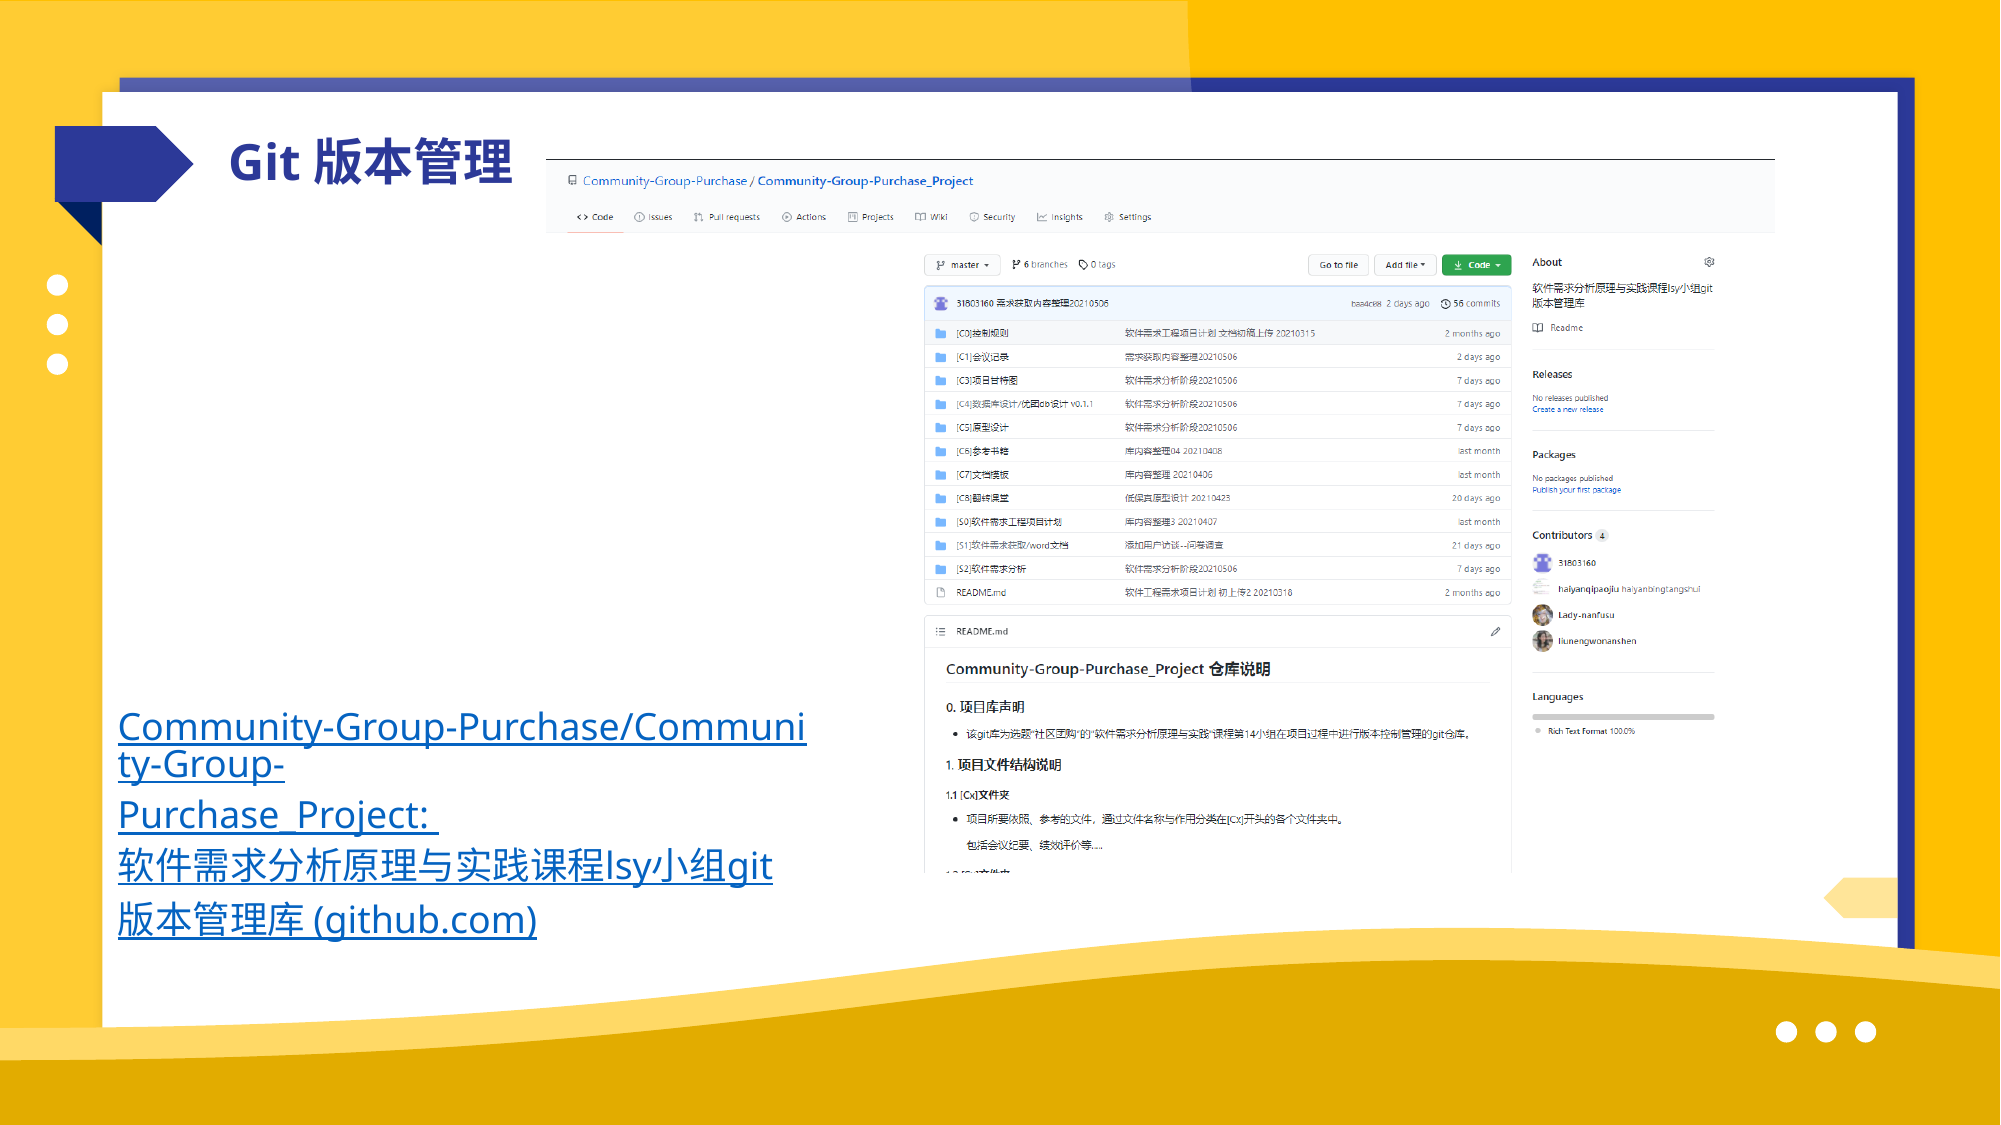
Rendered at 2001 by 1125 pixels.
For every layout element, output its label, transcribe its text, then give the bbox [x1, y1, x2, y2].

picture [546, 159, 1775, 873]
text_box Git版本管理 [213, 122, 529, 198]
text_box Community-Group-Purchase/Community-Group-Purchase_Project: 软件需求分析原理与实践课程lsy小组git版本管理库 (github.com) [102, 695, 829, 921]
